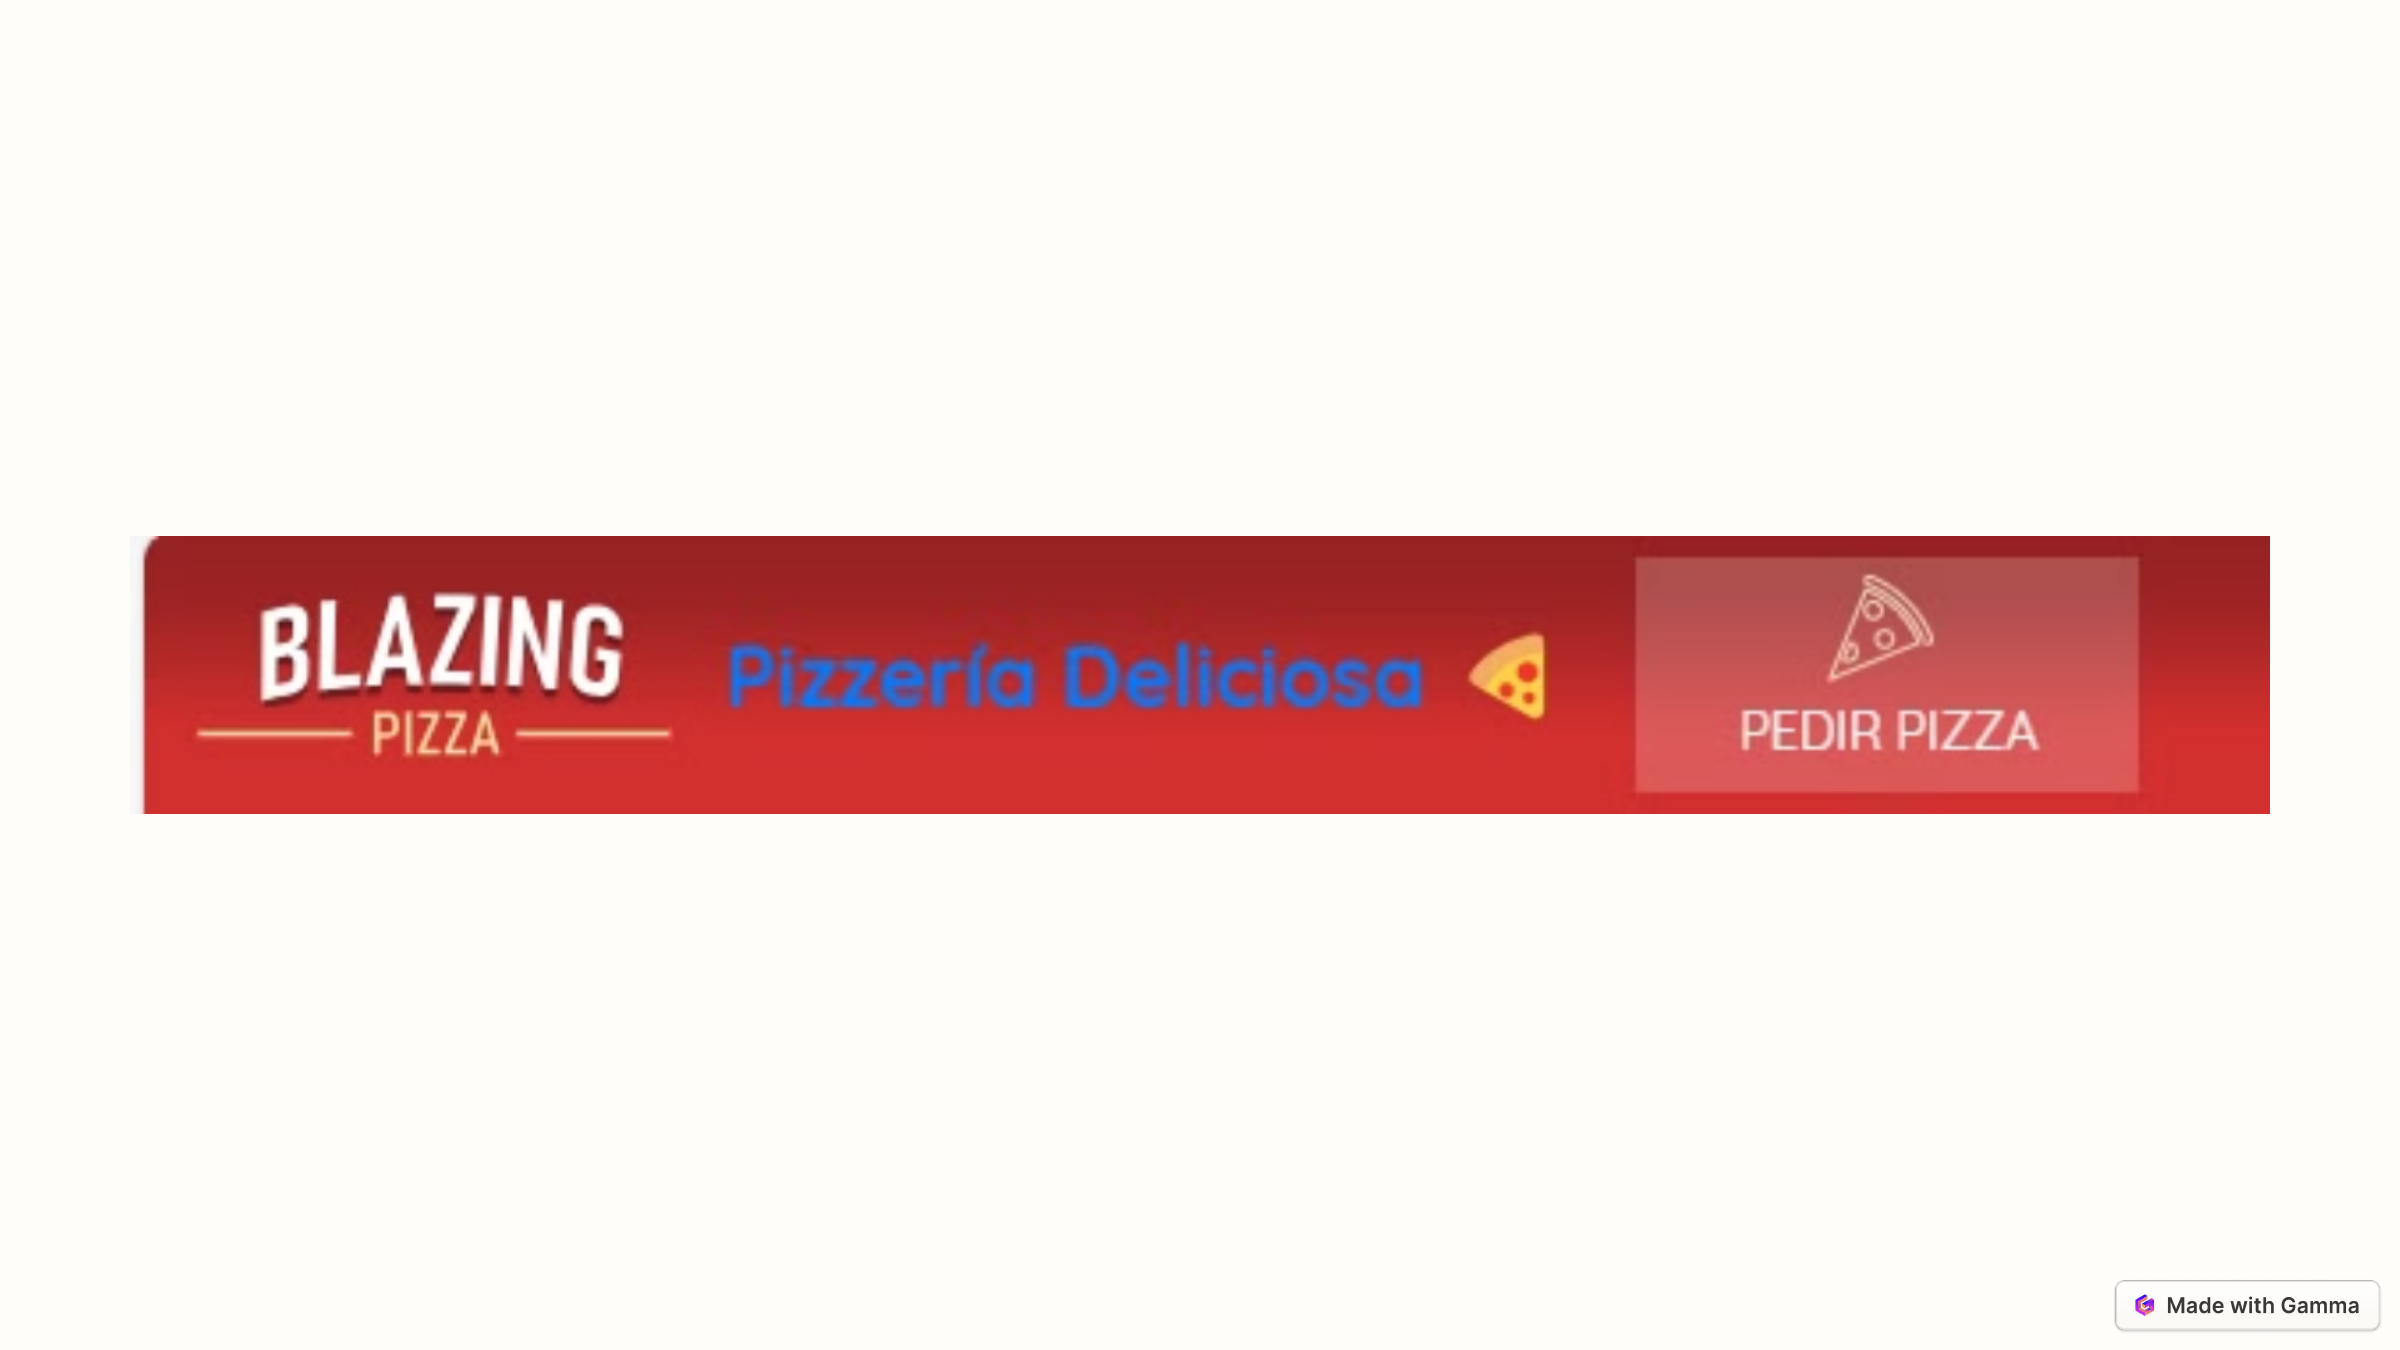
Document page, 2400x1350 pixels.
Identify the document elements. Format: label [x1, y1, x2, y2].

picture [130, 536, 2270, 814]
picture [2106, 1271, 2389, 1339]
